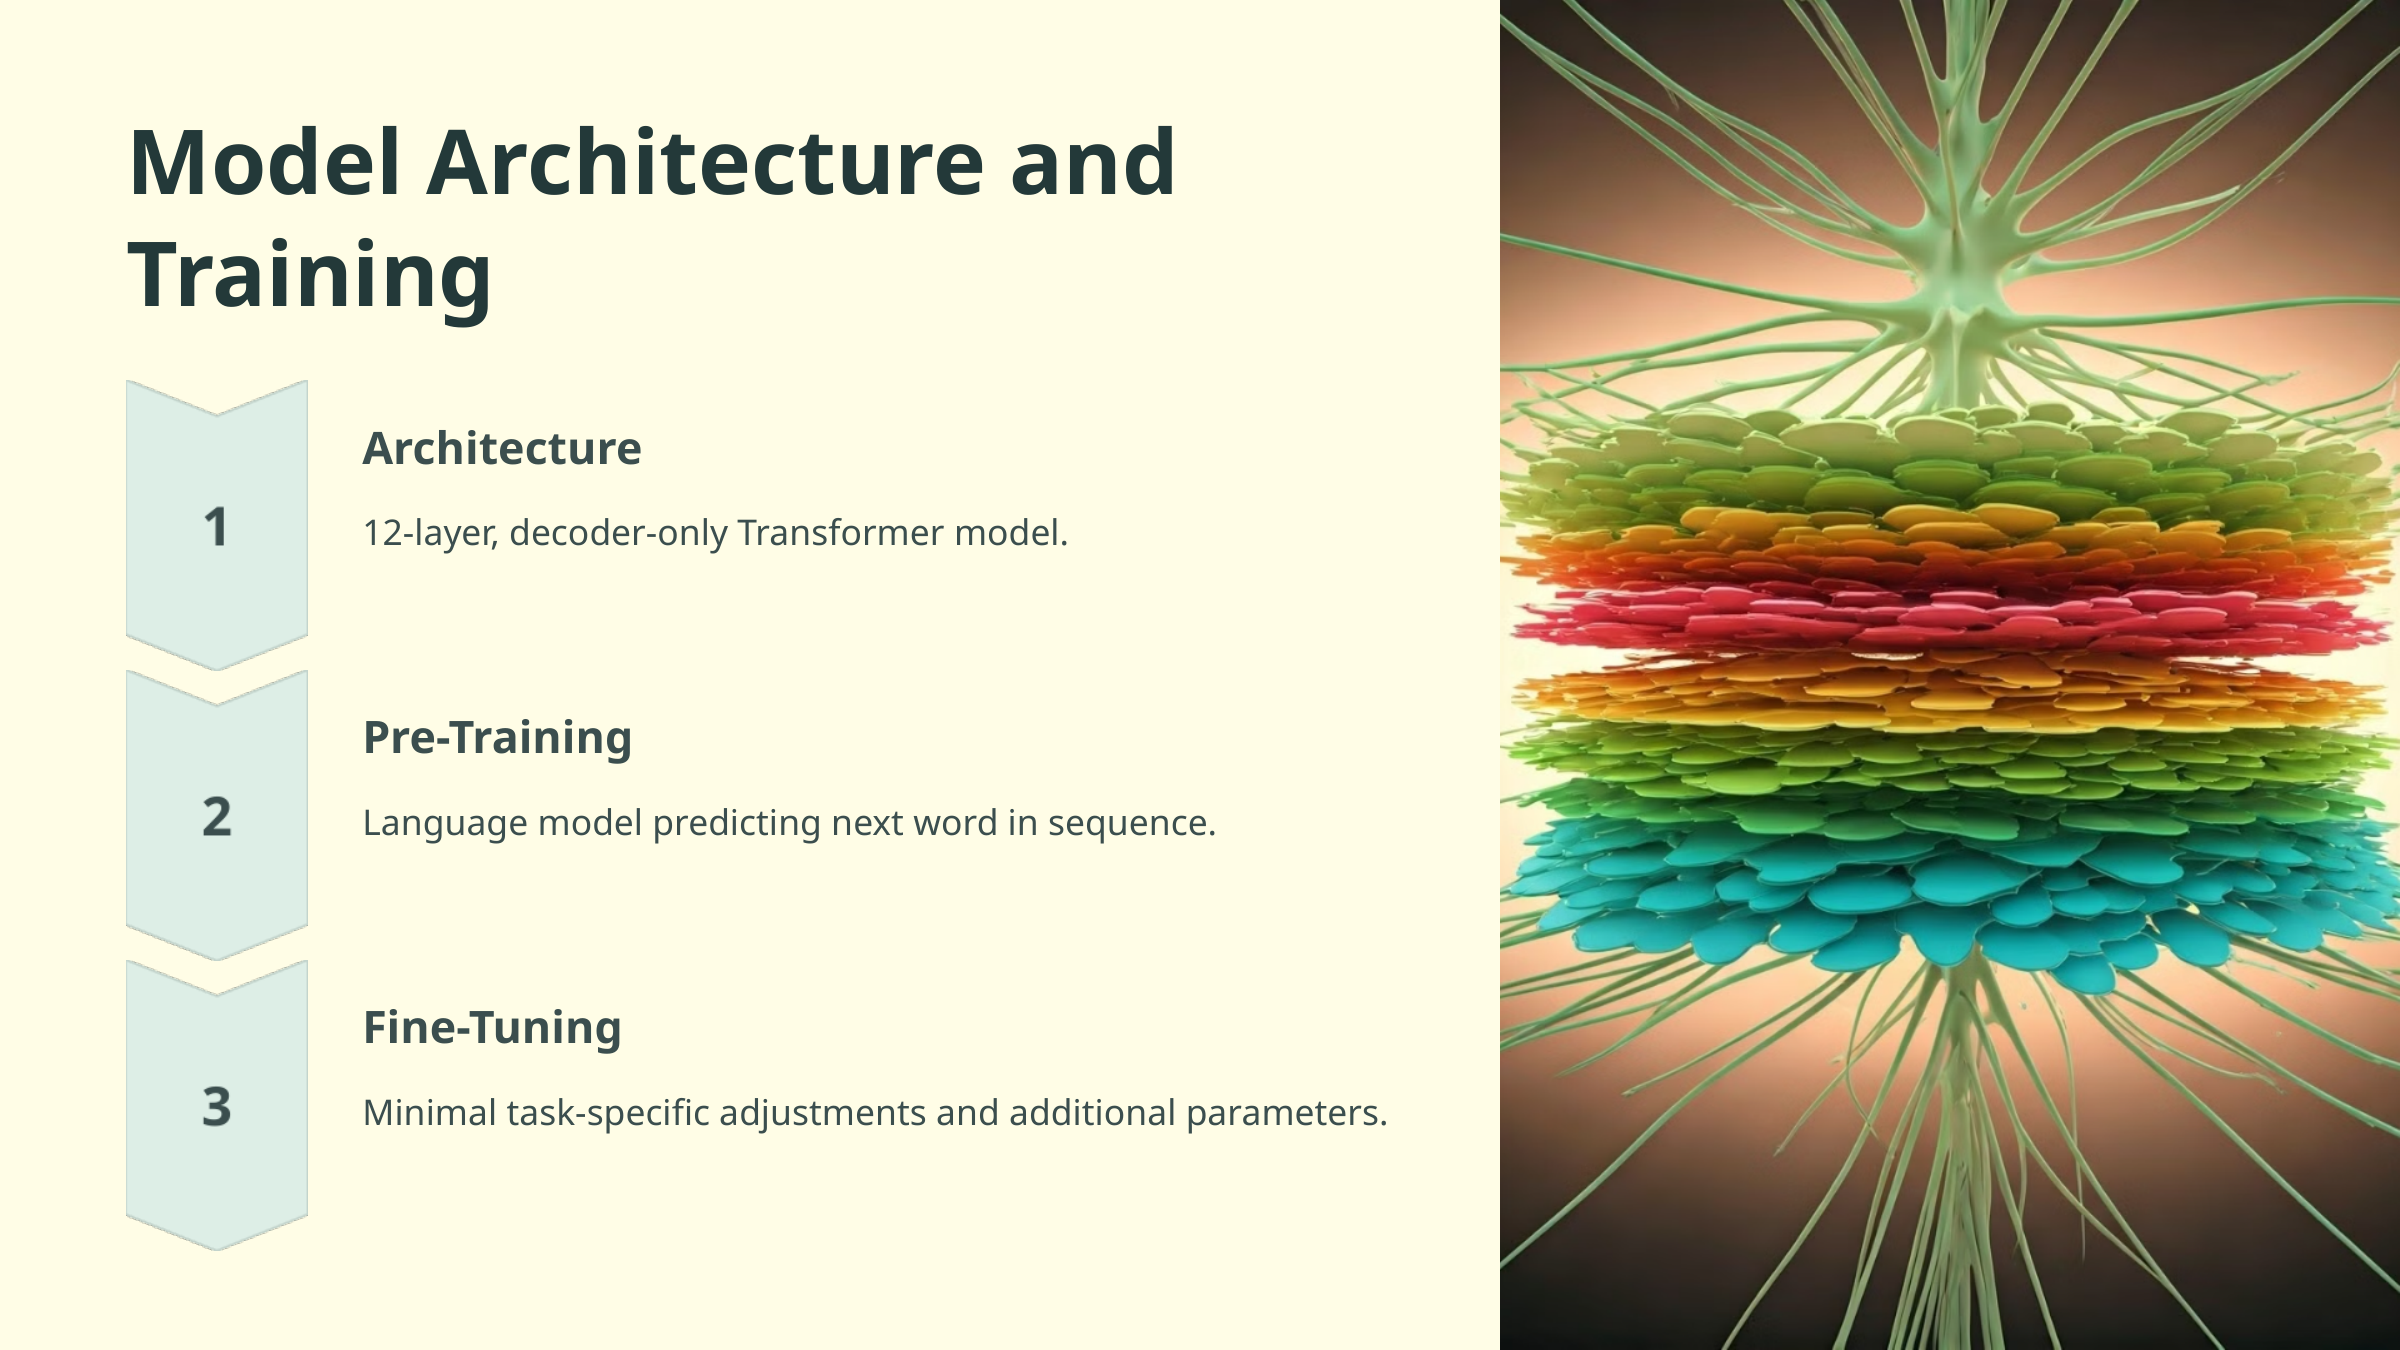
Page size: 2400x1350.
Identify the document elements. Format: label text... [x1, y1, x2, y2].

text_box Architecture [362, 416, 816, 474]
picture [1499, 0, 2400, 1350]
text_box Minimal task-specific adjustments and additional parameters. [362, 1074, 1374, 1133]
text_box 12-layer, decoder-only Transformer model. [362, 495, 1374, 553]
text_box Language model predicting next word in sequence. [362, 784, 1374, 843]
picture [126, 380, 308, 1251]
text_box Model Architecture and Training [126, 99, 1374, 327]
text_box Pre-Training [362, 706, 816, 764]
text_box Fine-Tuning [362, 996, 816, 1054]
